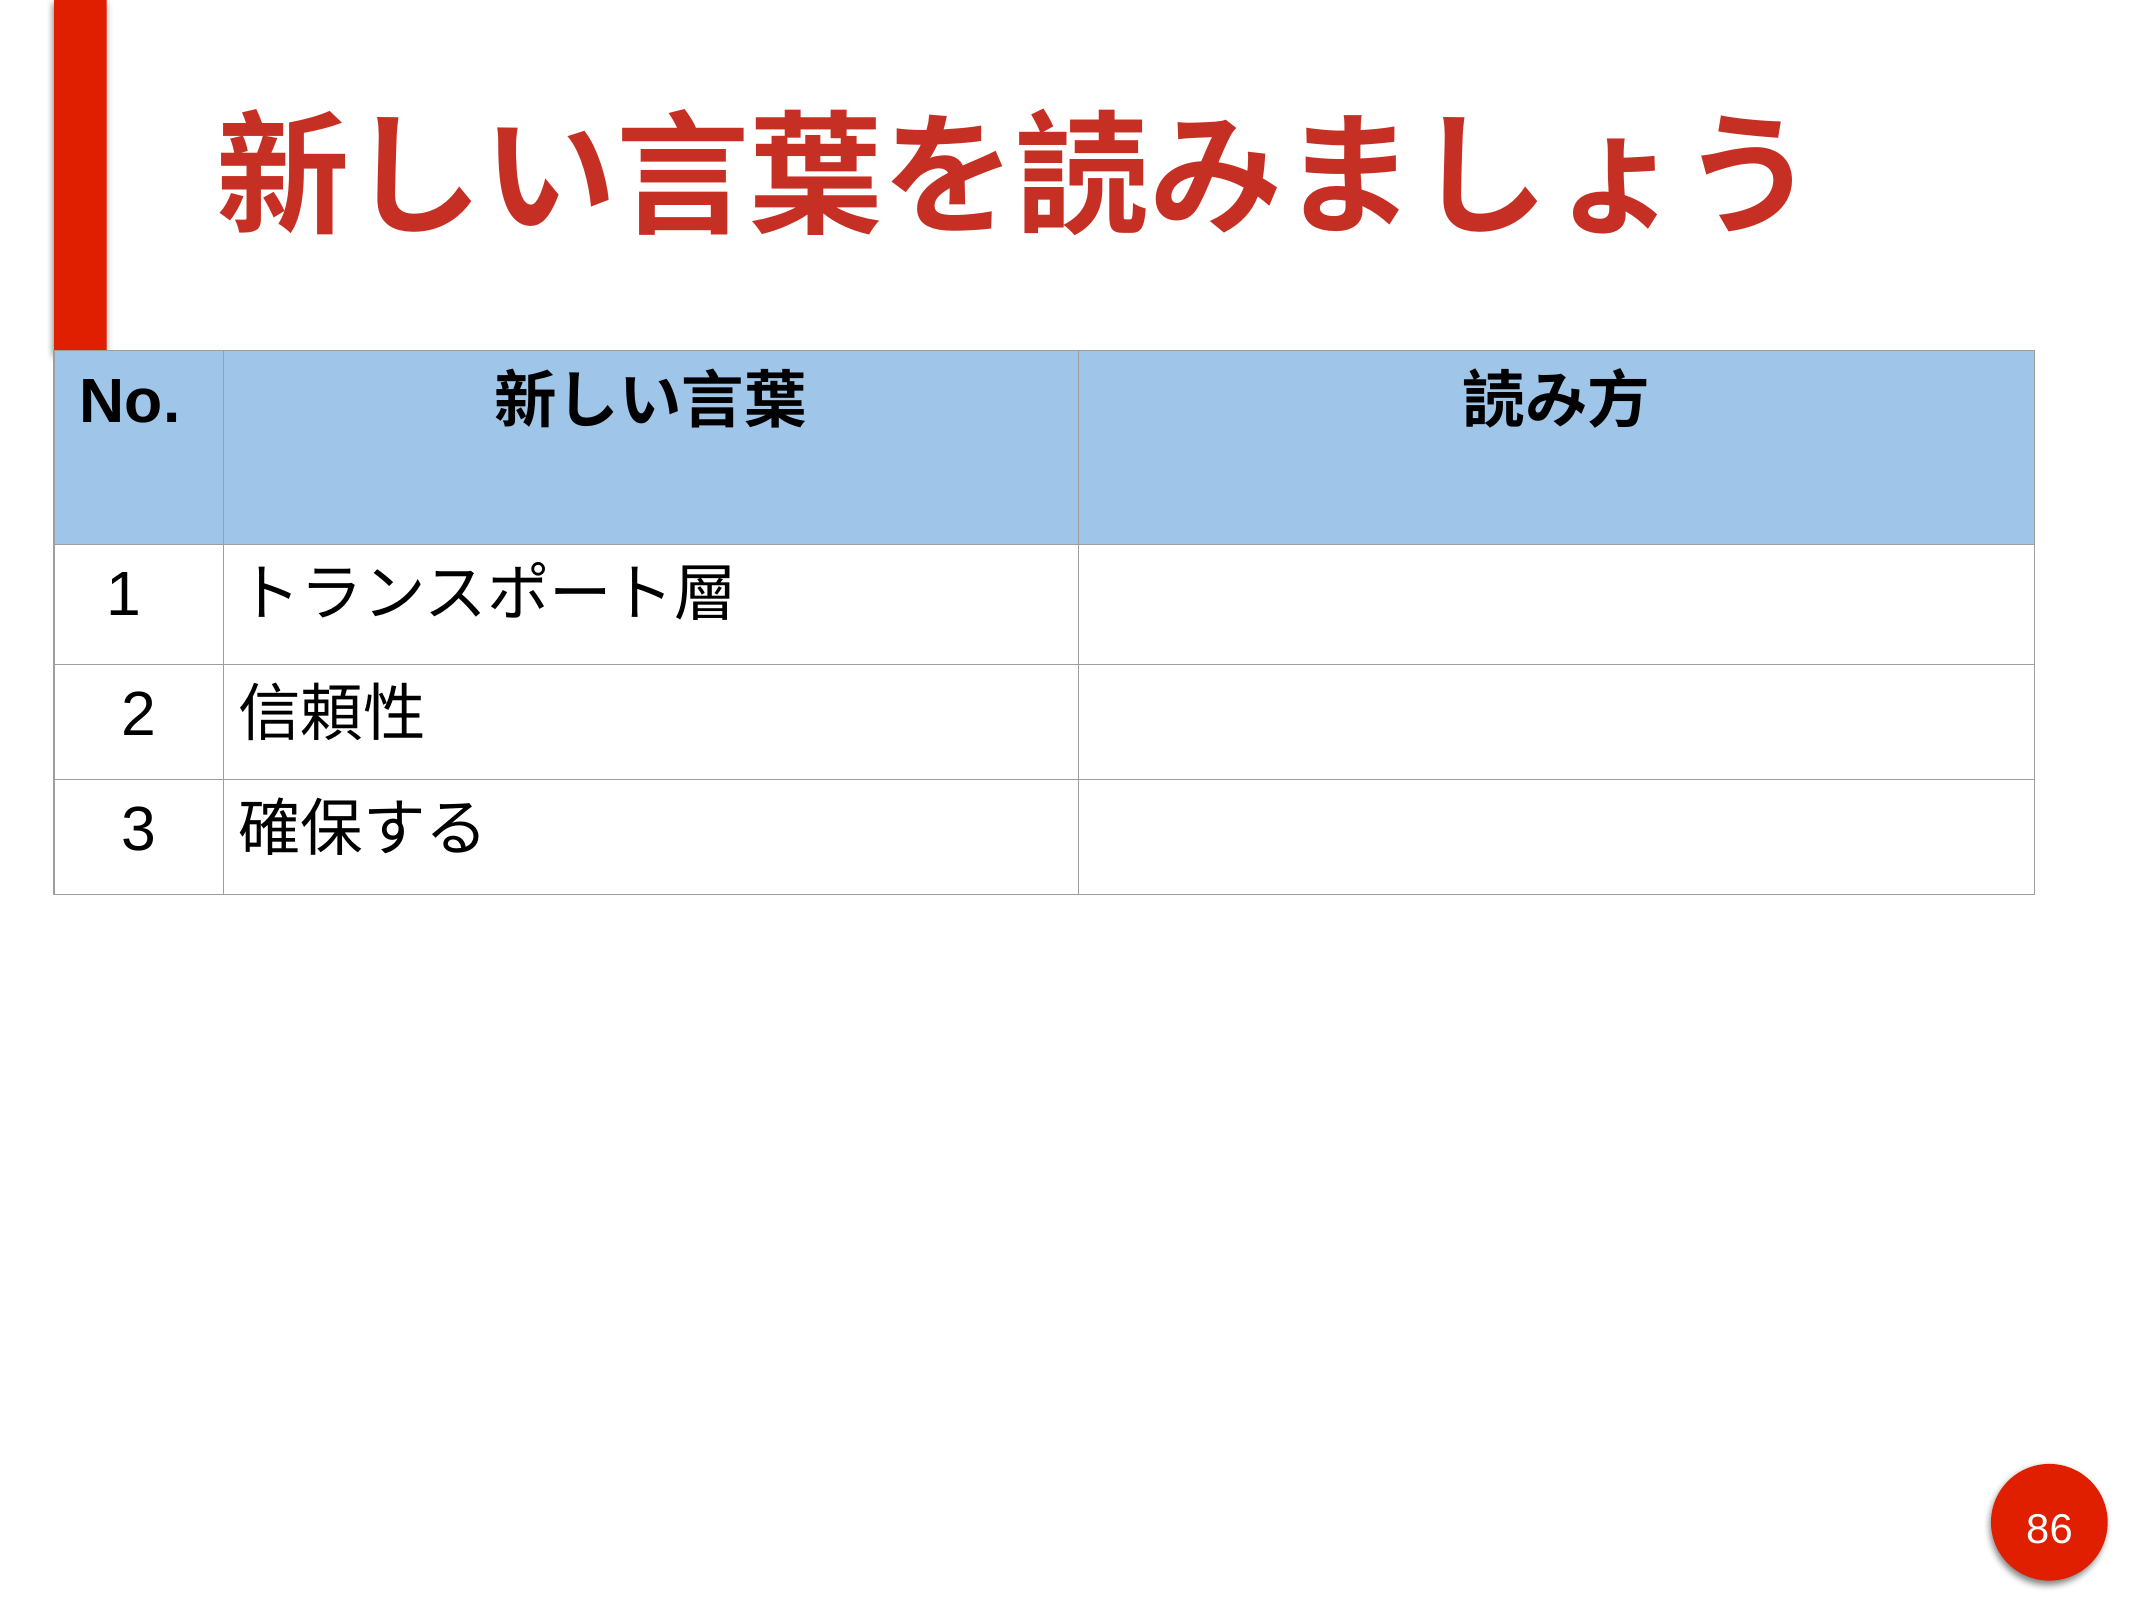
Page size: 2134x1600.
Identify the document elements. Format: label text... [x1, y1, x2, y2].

table_cell 2 [55, 665, 223, 779]
slide_number 86 [2012, 1493, 2087, 1552]
table_header 読み方 [1079, 351, 2034, 544]
table_cell 3 [55, 780, 223, 894]
table_cell [1079, 545, 2034, 664]
title 新しい言葉を読みましょう [208, 18, 2030, 336]
table_cell 確保する [224, 780, 1078, 894]
table_cell 1 [55, 545, 223, 664]
table_cell 信頼性 [224, 665, 1078, 779]
table_header 新しい言葉 [224, 351, 1078, 544]
table_cell [1079, 665, 2034, 779]
table_header No. [55, 351, 223, 544]
table_cell [1079, 780, 2034, 894]
table_cell トランスポート層 [224, 545, 1078, 664]
